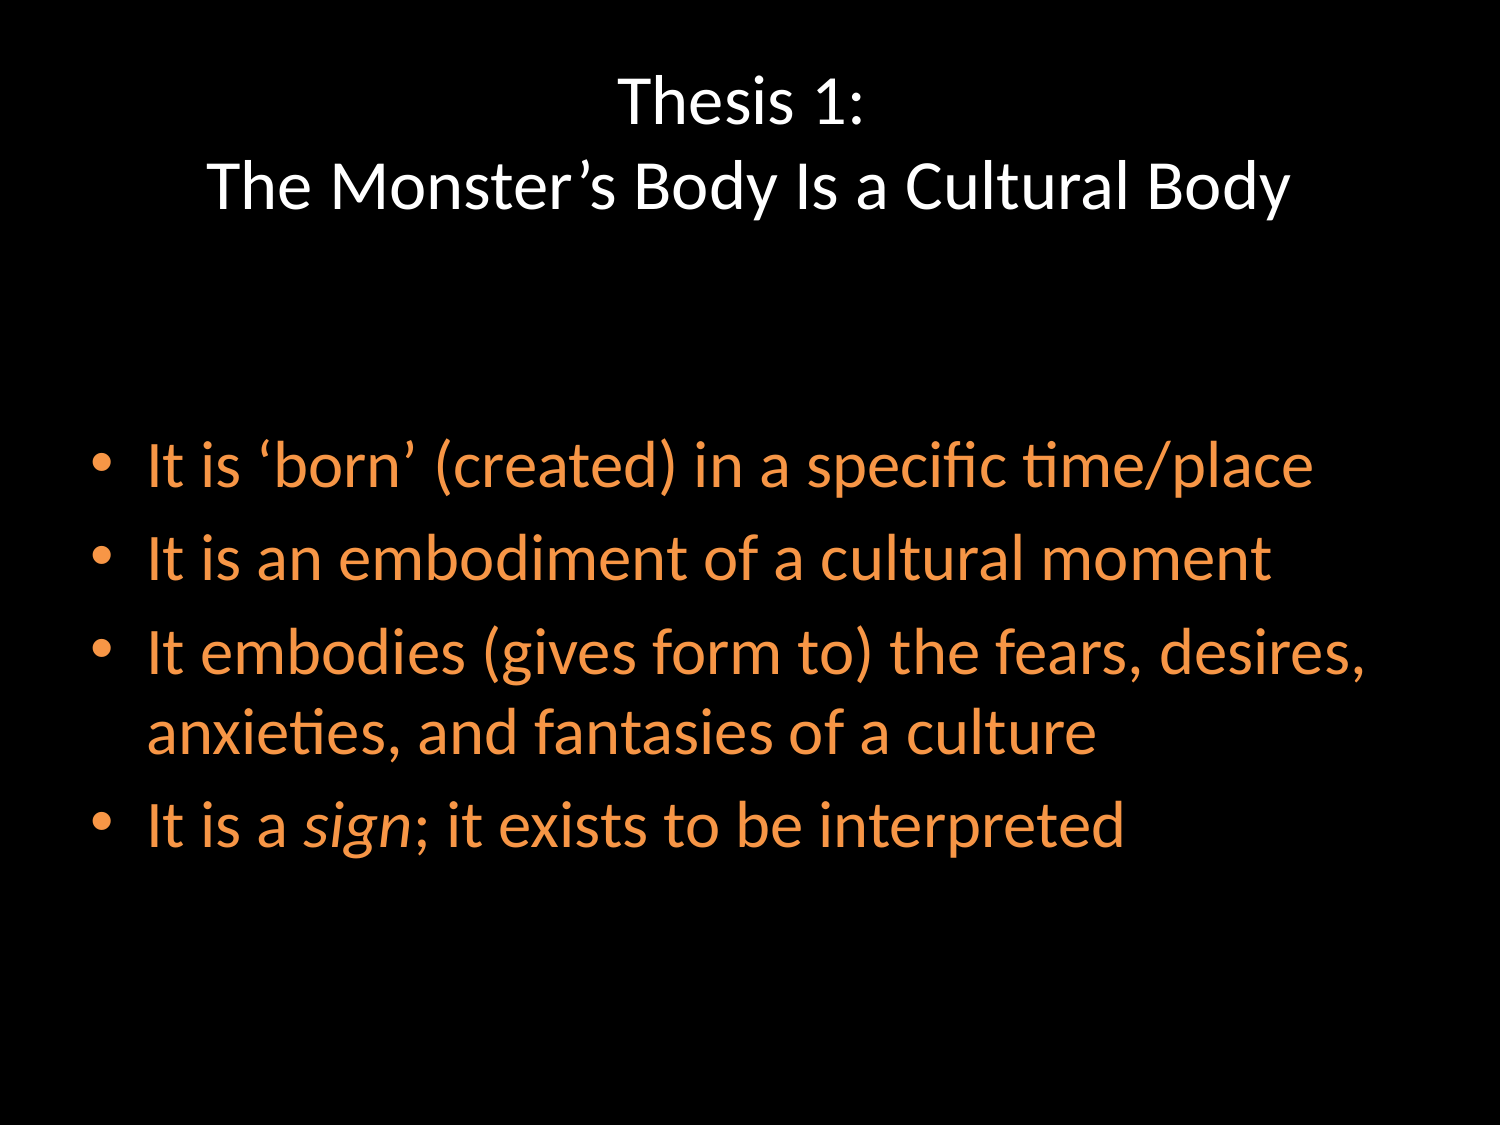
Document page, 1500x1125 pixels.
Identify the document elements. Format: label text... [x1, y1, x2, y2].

title Thesis 1: The Monster’s Body Is a Cultural Body [75, 45, 1425, 233]
list It is ‘born’ (created) in a specific time/place It is an embodiment of a cultural moment It embodies (gives form to) the fears, desires, anxieties, and fantasies of a culture It is a sign; it exists to be interpreted [75, 413, 1425, 1005]
